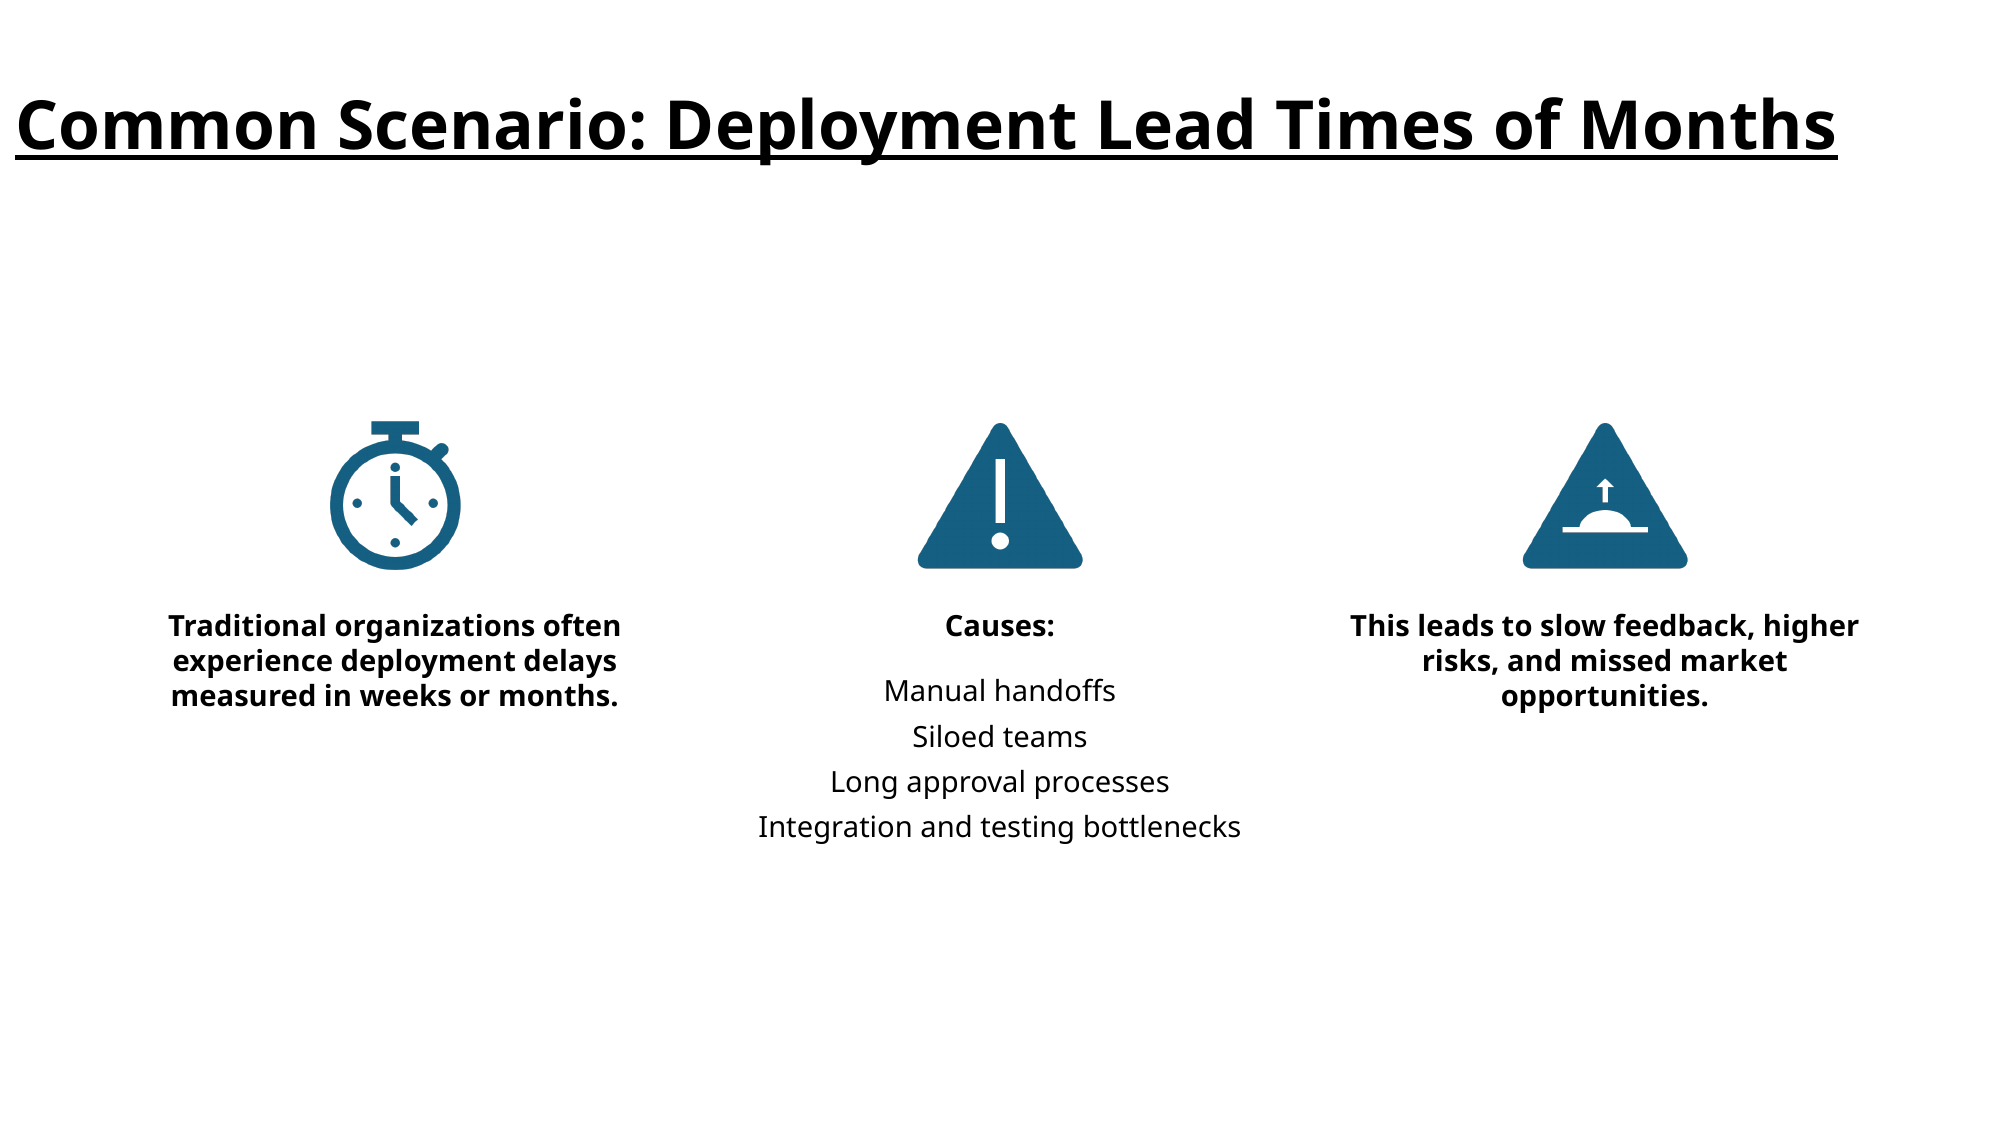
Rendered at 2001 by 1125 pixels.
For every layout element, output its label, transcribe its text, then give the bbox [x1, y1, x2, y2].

title Common Scenario: Deployment Lead Times of Months [0, 59, 2000, 278]
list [136, 298, 1863, 1014]
